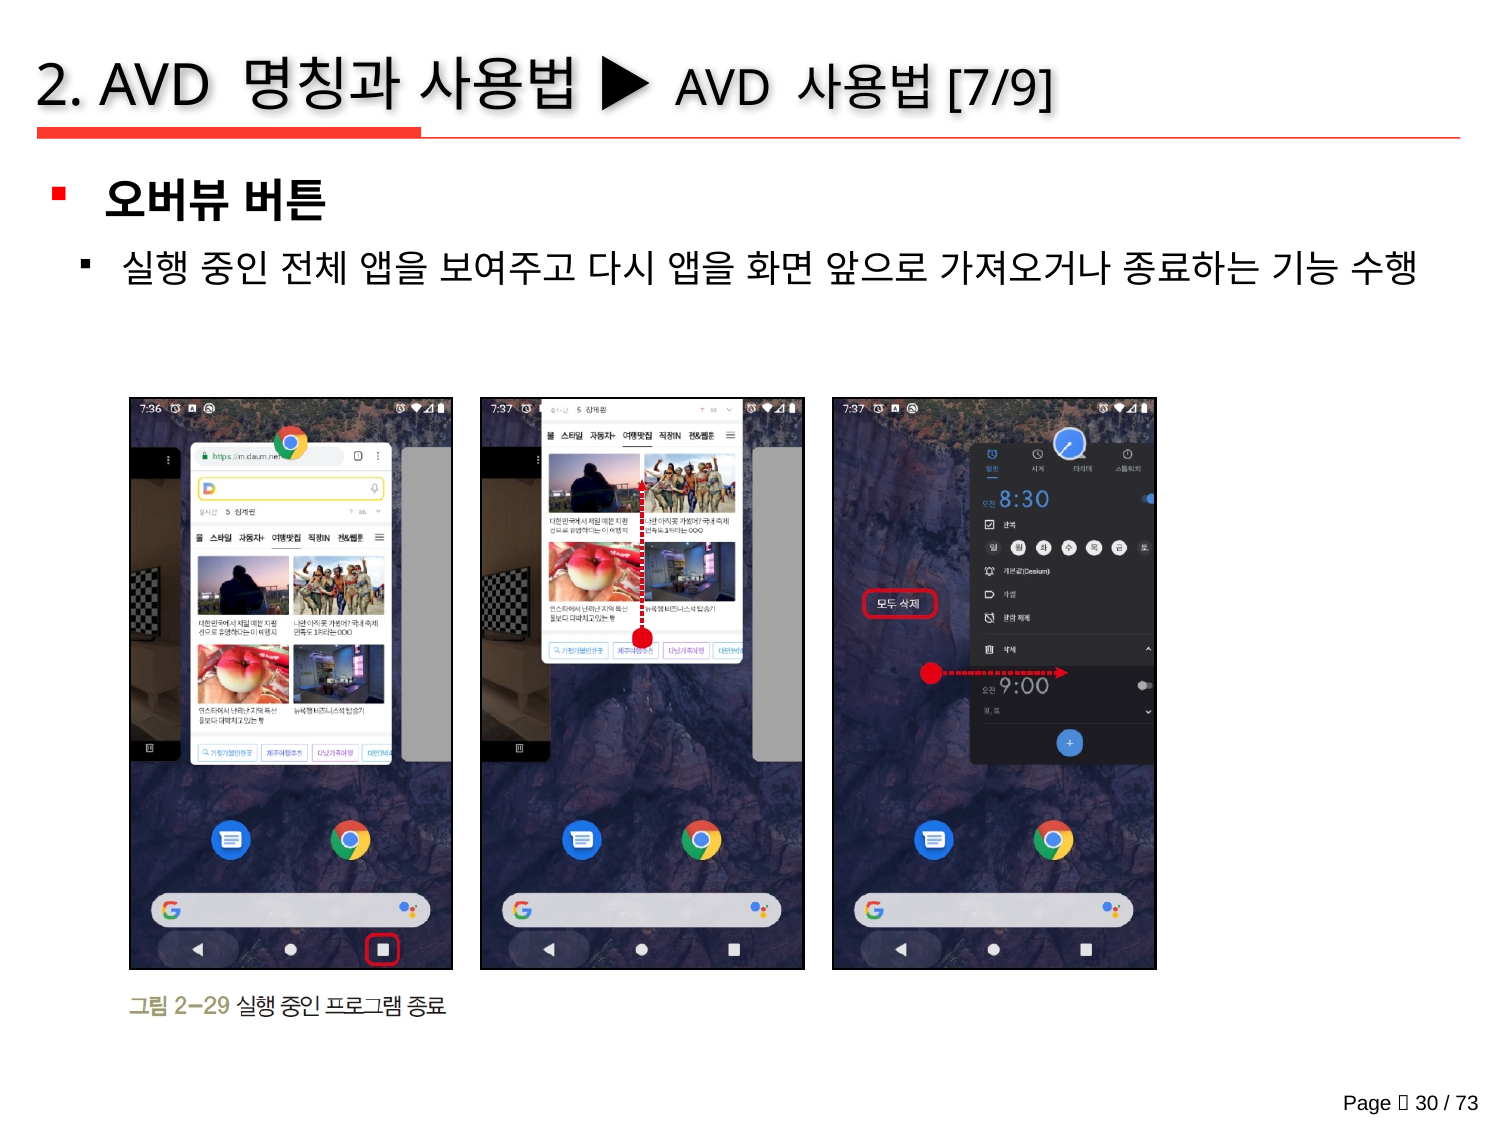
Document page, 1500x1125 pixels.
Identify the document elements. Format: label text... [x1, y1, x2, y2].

list 오버뷰 버튼 실행 중인 전체 앱을 보여주고 다시 앱을 화면 앞으로 가져오거나 종료하는 기능 수행 [48, 171, 1448, 880]
title 2. AVD 명칭과 사용법 ▶ AVD 사용법[7/9] [35, 47, 1434, 142]
picture [123, 392, 1161, 1020]
